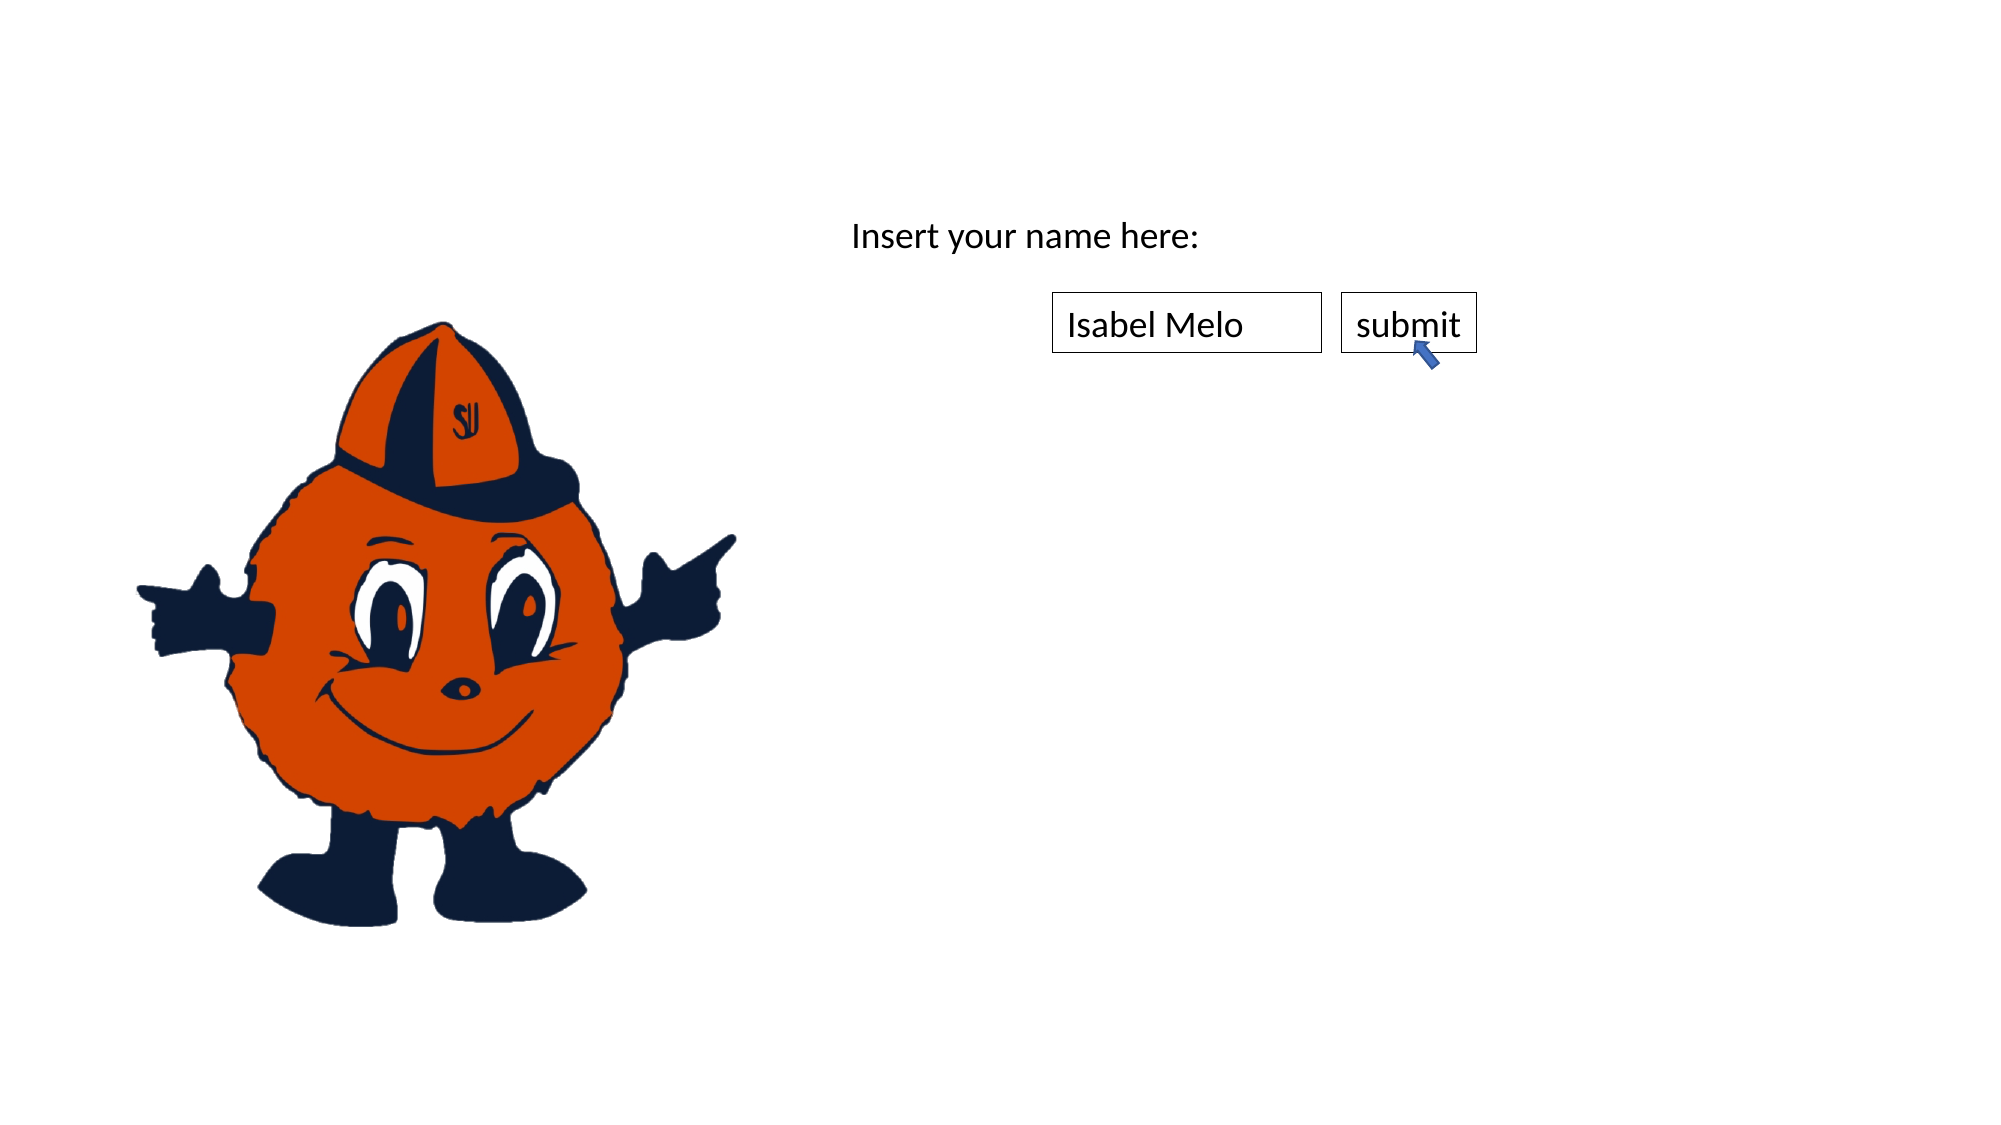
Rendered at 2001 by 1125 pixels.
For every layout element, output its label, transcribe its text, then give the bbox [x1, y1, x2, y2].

text_box Insert your name here: [836, 203, 1224, 264]
text_box [1413, 340, 1441, 370]
picture [106, 292, 766, 986]
text_box submit [1341, 292, 1477, 353]
text_box Isabel Melo [1052, 292, 1322, 353]
